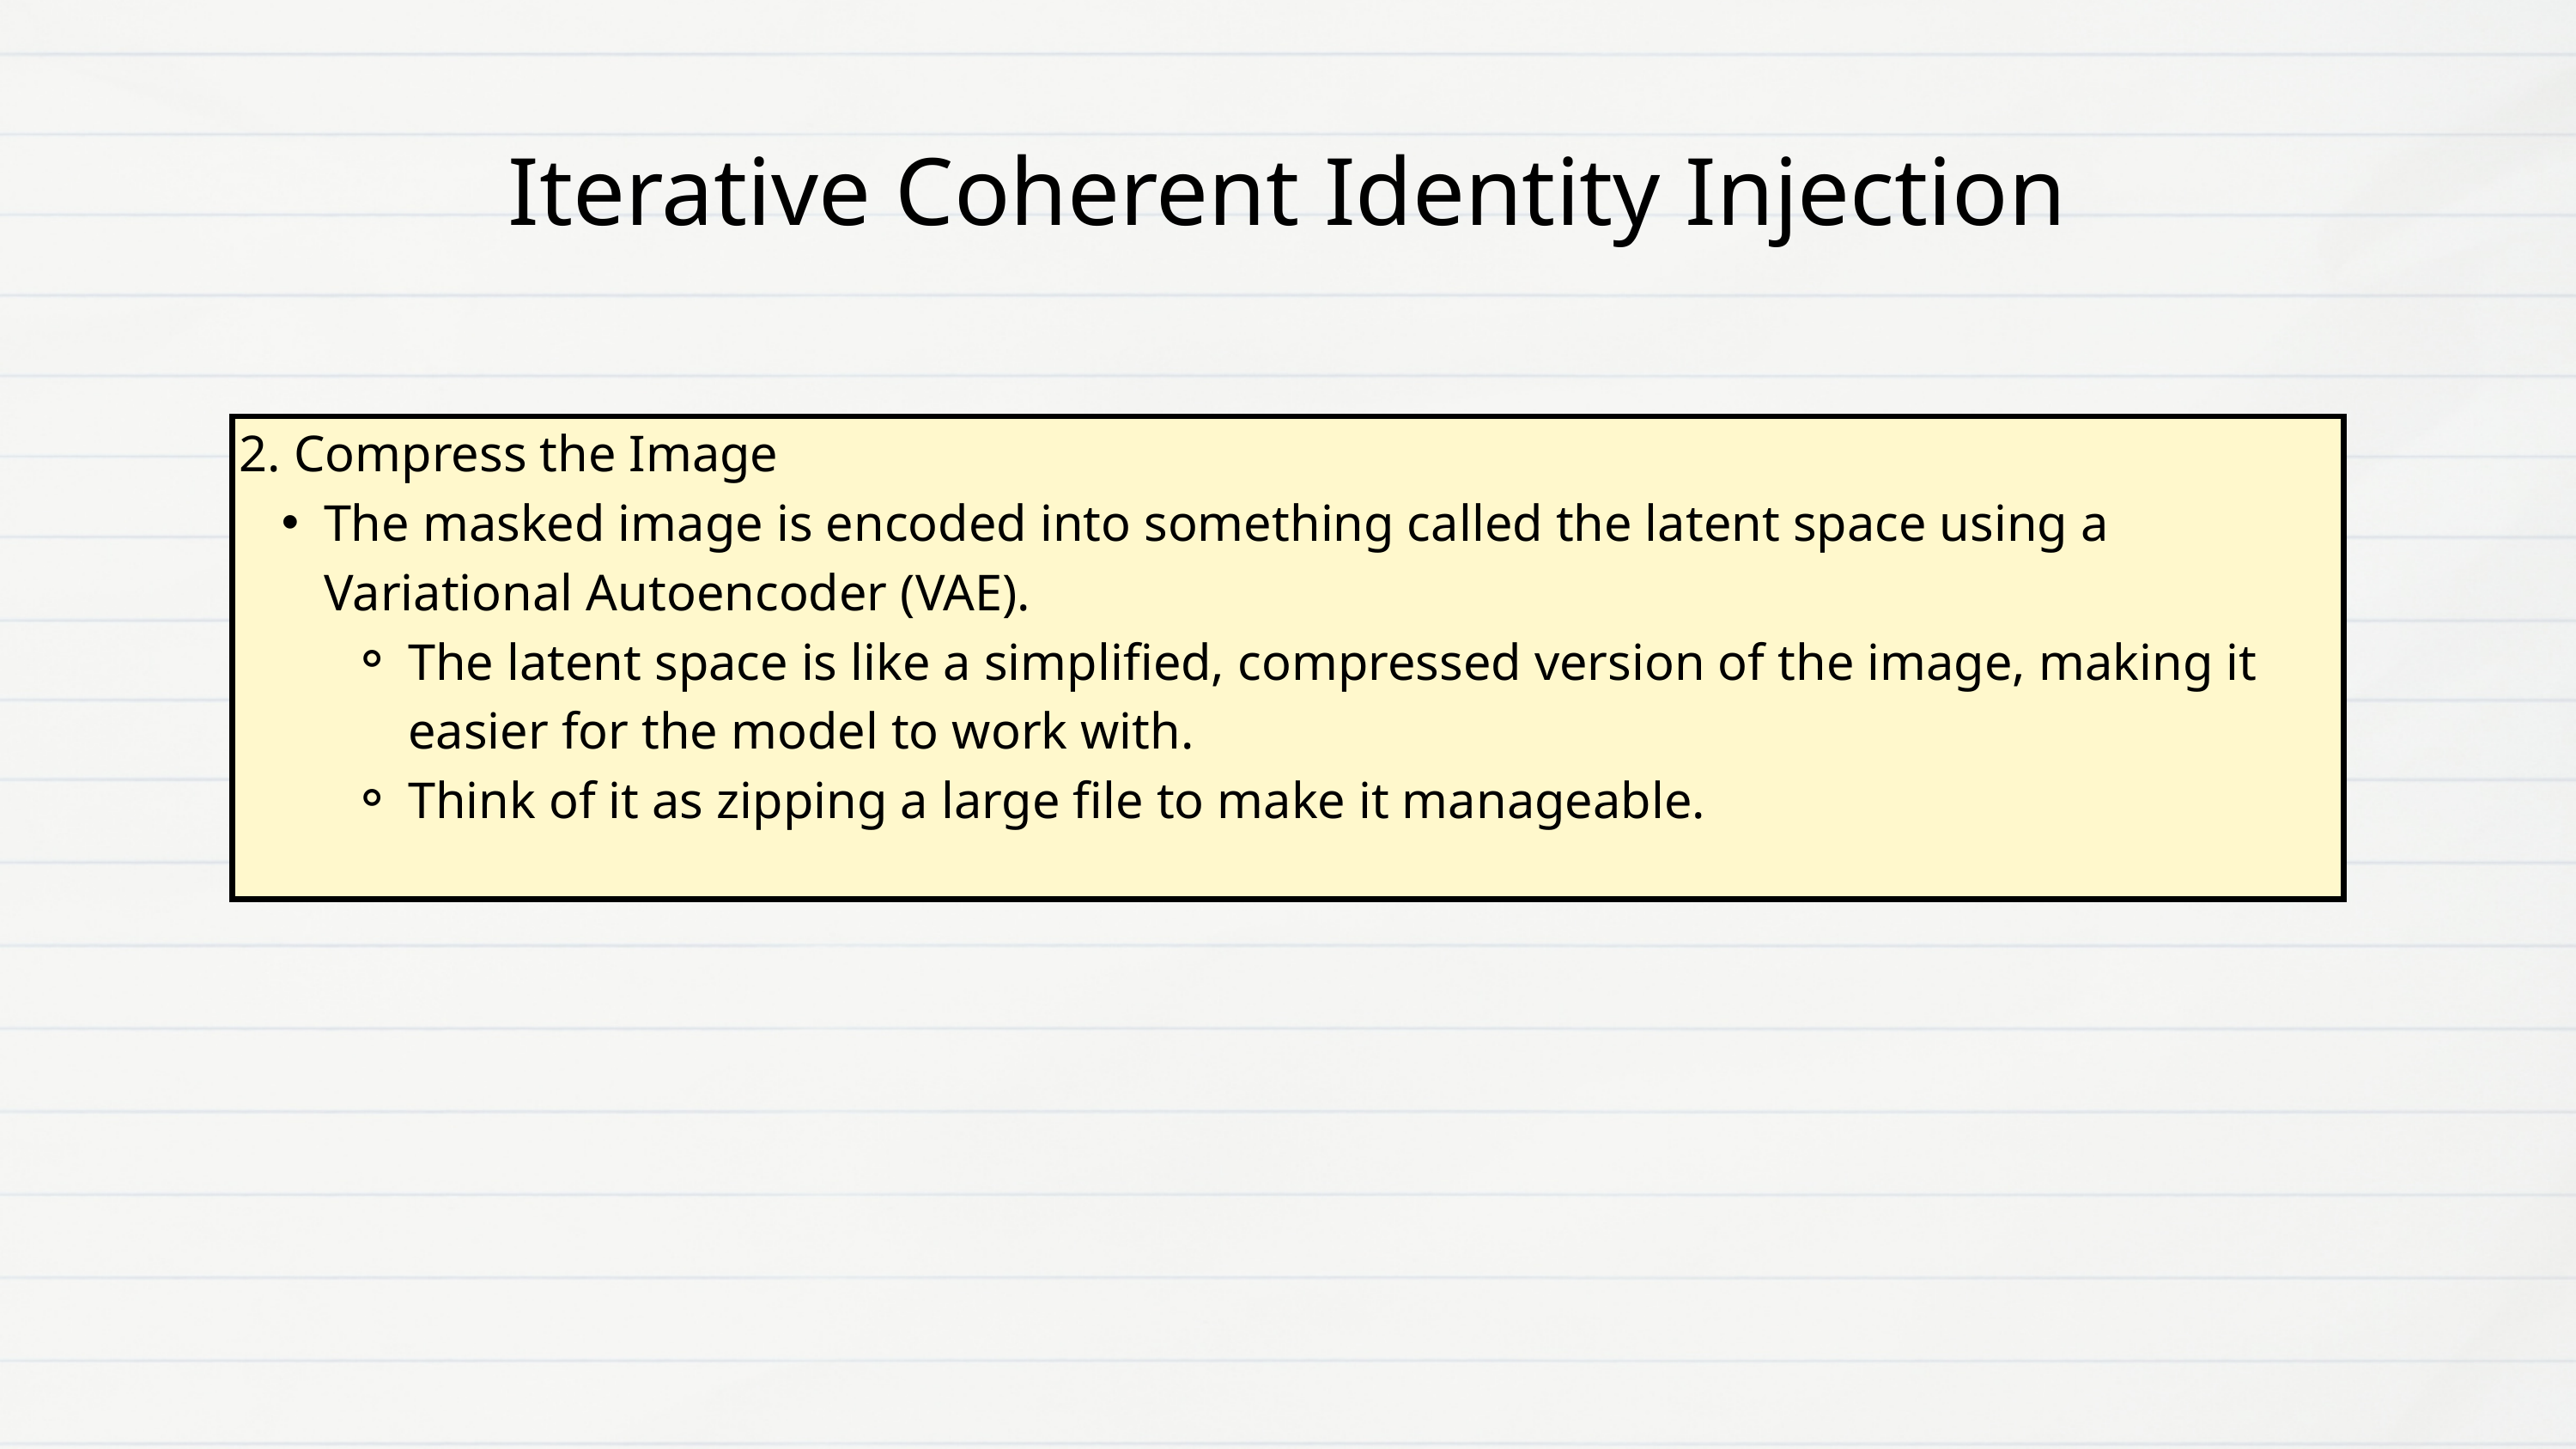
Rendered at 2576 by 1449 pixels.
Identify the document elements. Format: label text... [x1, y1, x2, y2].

text_box Iterative Coherent Identity Injection [456, 113, 2119, 244]
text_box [232, 415, 2344, 900]
text_box [0, 0, 2576, 1449]
